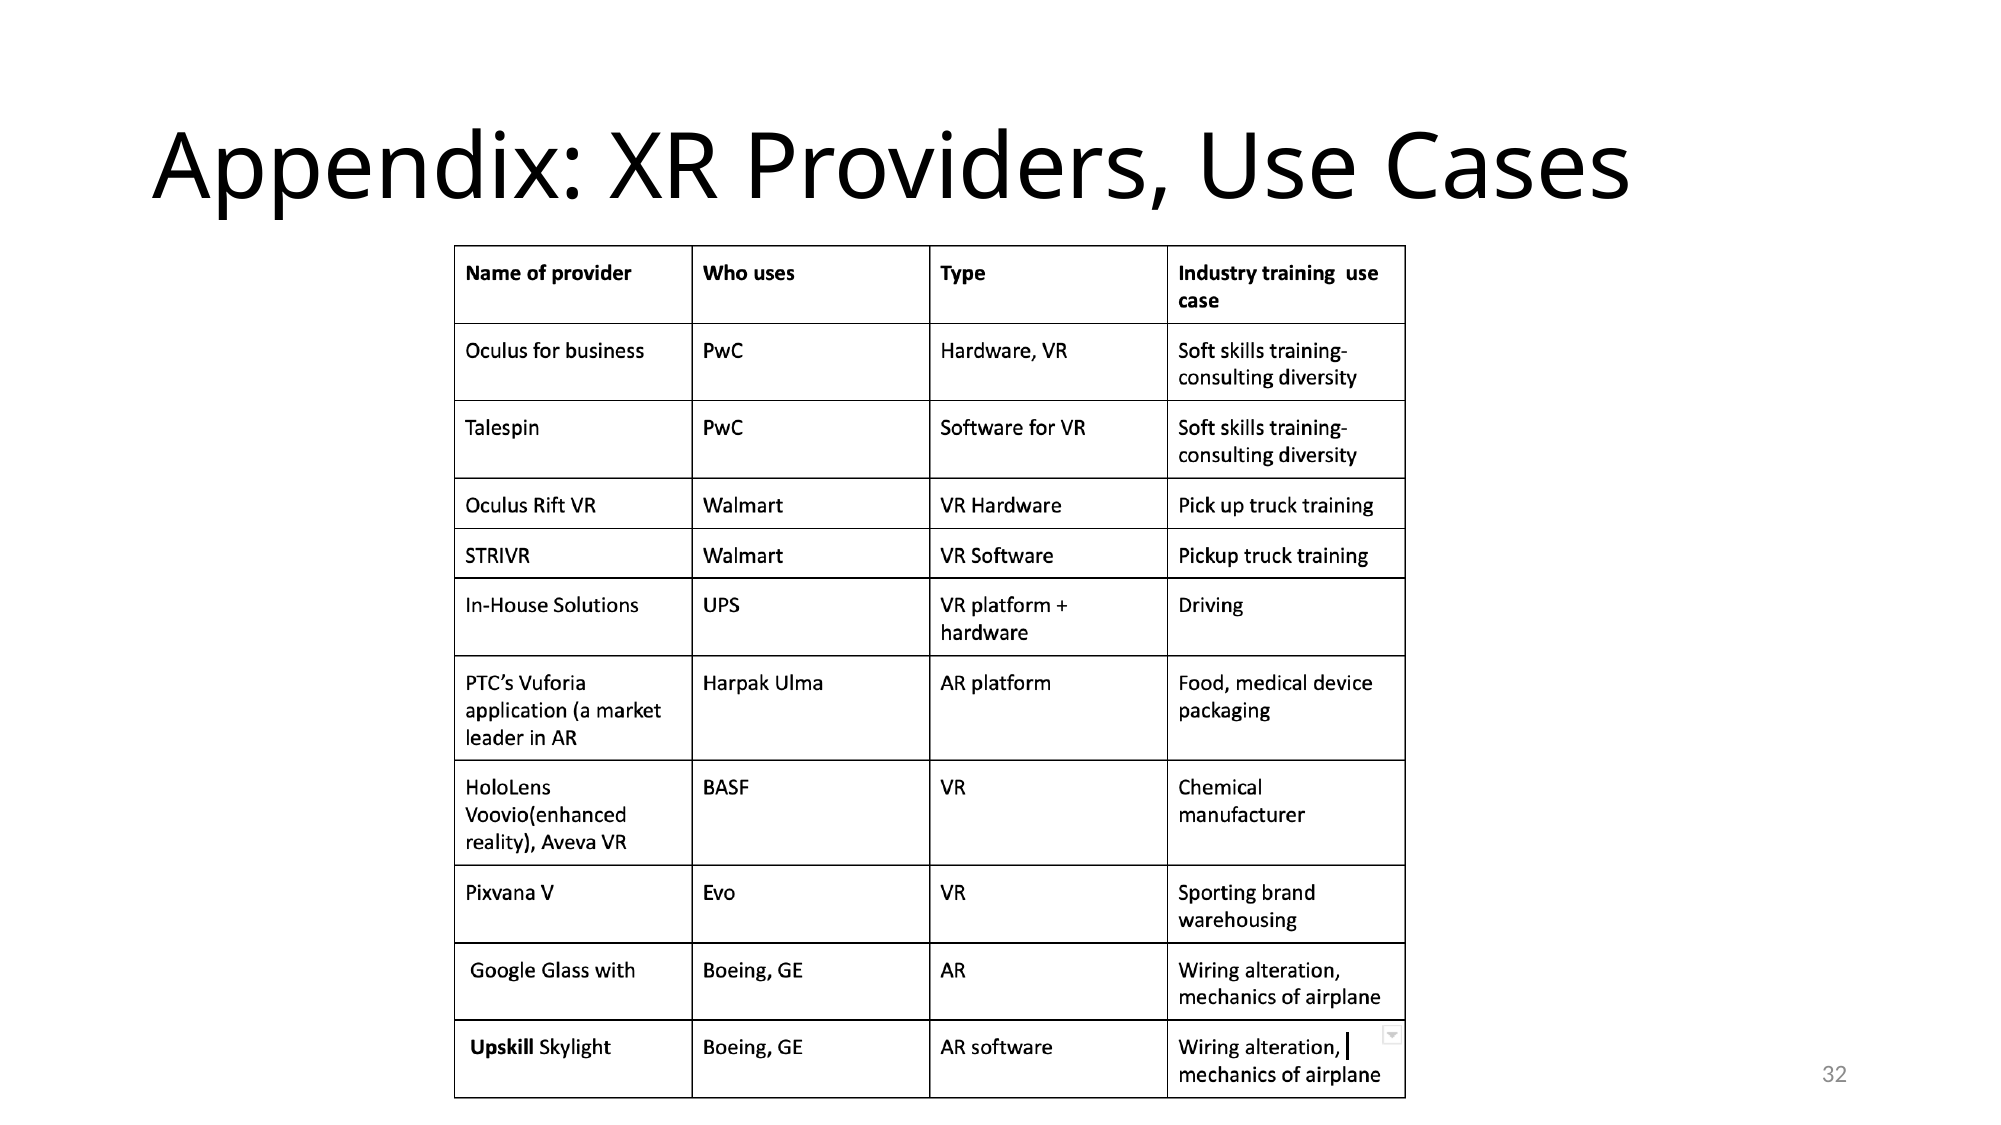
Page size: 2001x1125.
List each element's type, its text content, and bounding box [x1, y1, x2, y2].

picture [445, 241, 1417, 1102]
title Appendix: XR Providers, Use Cases [137, 59, 1863, 278]
slide_number 32 [1412, 1042, 1863, 1103]
